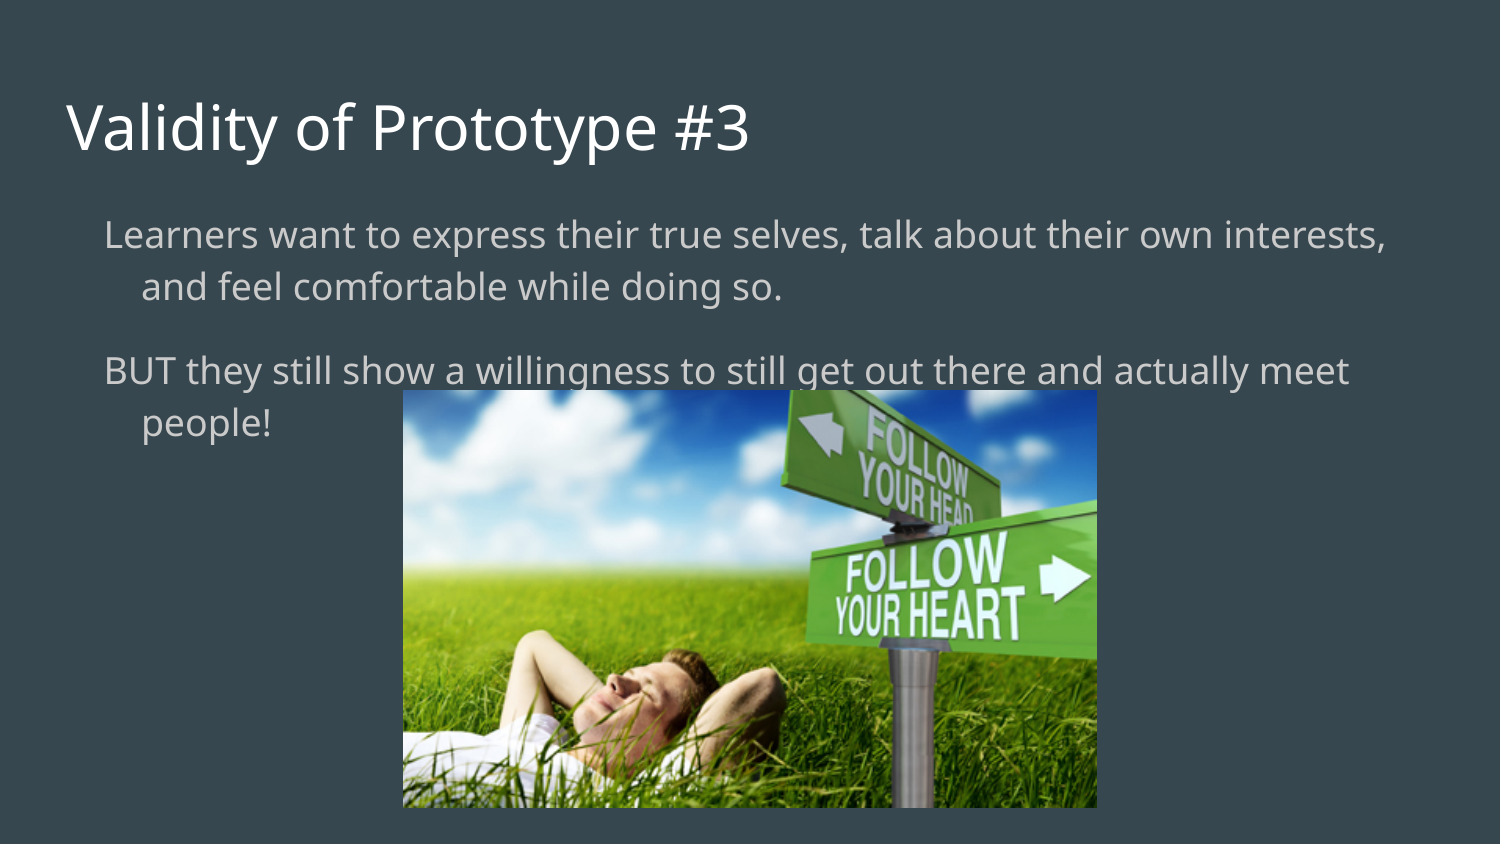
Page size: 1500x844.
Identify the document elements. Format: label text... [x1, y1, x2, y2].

picture [403, 389, 1097, 808]
title Validity of Prototype #3 [51, 72, 1449, 167]
list Learners want to express their true selves, talk about their own interests, and feel comfortable while doing so. BUT they still show a willingness to still get out there and actually meet people! [51, 189, 1449, 750]
